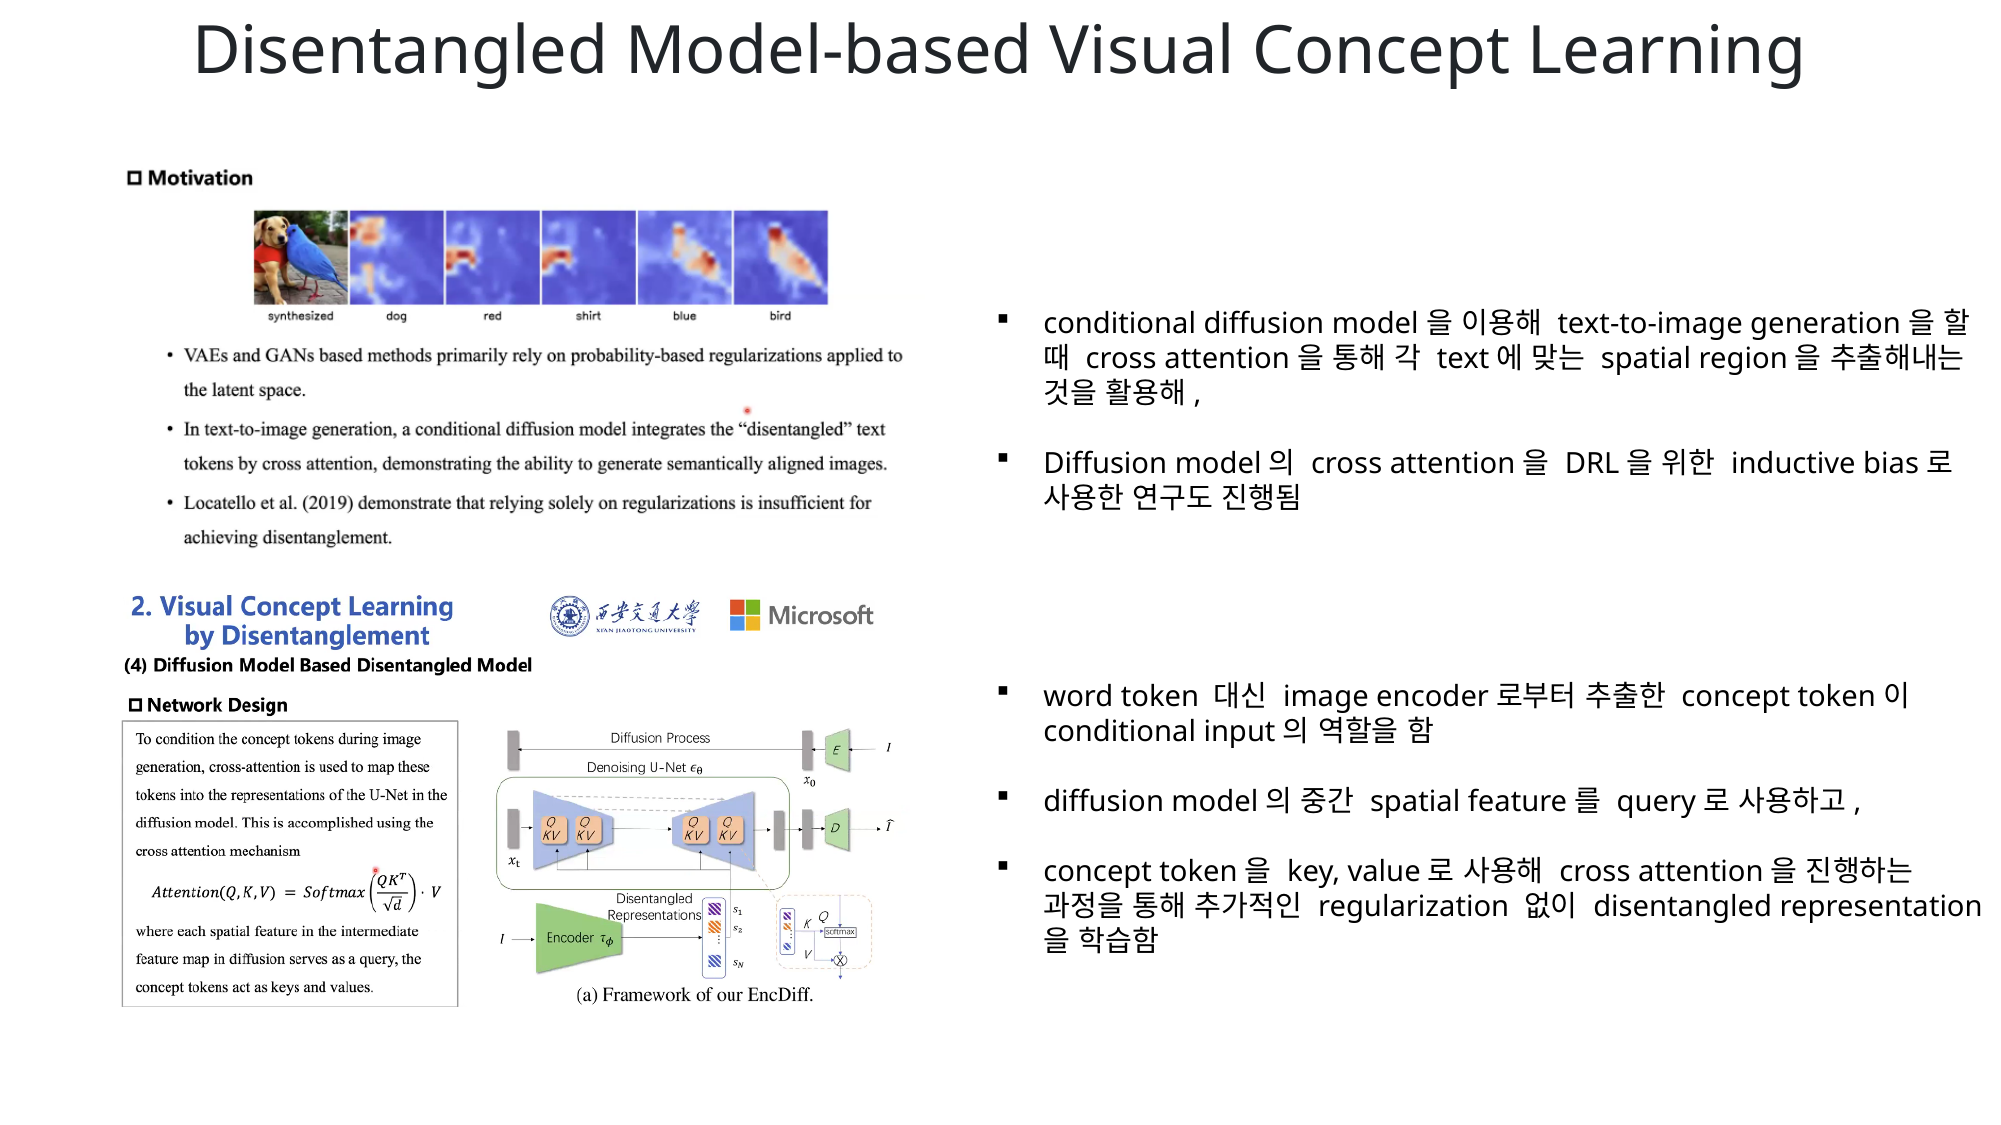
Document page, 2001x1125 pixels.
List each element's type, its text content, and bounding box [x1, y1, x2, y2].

picture [117, 594, 910, 1008]
text_box Disentangled Model-based Visual Concept Learning [0, 0, 2000, 95]
text_box word token 대신 image encoder로부터 추출한 concept token이 conditional input의 역할을 함 diffusion model의 중간 spatial feature를 query로 사용하고, concept token을 key, value로 사용해 cross attention을 진행하는 과정을 통해 추가적인 regularization 없이 disentangled representation을 학습함 [981, 669, 2000, 965]
text_box conditional diffusion model을 이용해 text-to-image generation을 할 때 cross attention을 통해 각 text에 맞는 spatial region을 추출해내는 것을 활용해, Diffusion model의 cross attention을 DRL을 위한 inductive bias로 사용한 연구도 진행됨 [981, 297, 2000, 522]
picture [117, 162, 925, 560]
